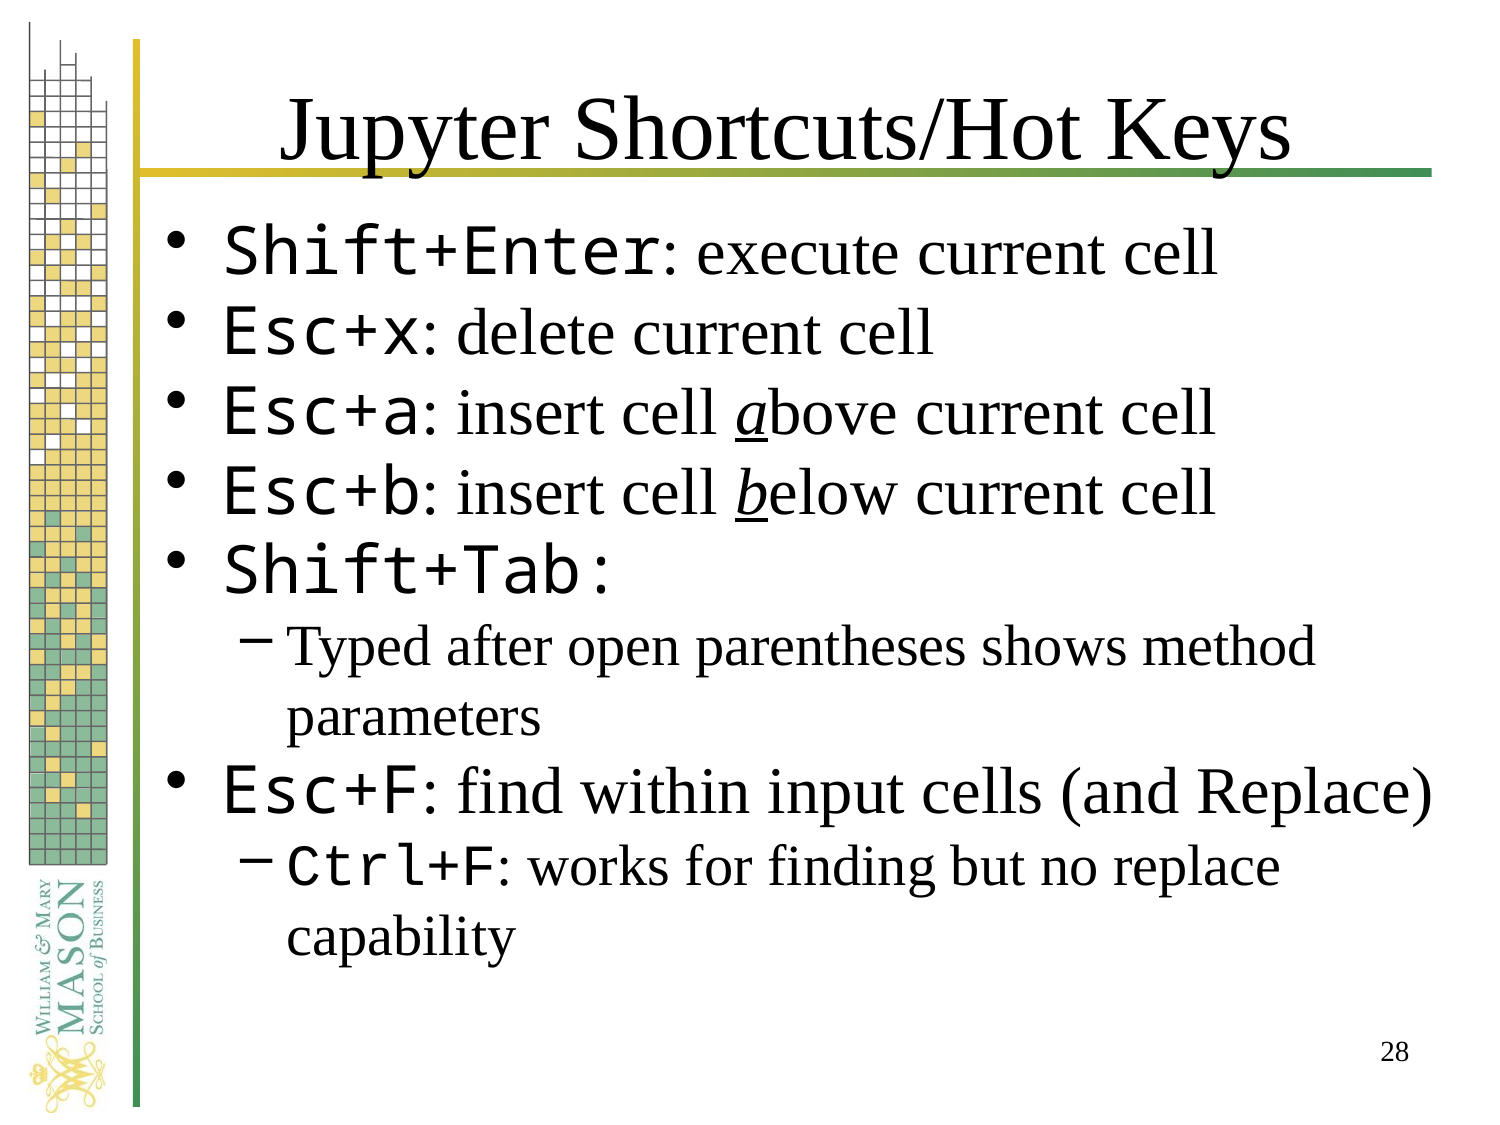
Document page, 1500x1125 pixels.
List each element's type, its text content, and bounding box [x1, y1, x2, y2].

title Jupyter Shortcuts/Hot Keys [150, 45, 1425, 200]
table_cell Greater than [29, 879, 107, 1113]
slide_number 28 [1048, 1024, 1426, 1103]
list Shift+Enter: execute current cell Esc+x: delete current cell Esc+a: insert cell above current cell Esc+b: insert cell below current cell Shift+Tab: Typed after open parentheses shows method parameters Esc+F: find within input cells (and Replace) Ctrl+F: works for finding but no replace capability [150, 200, 1500, 1005]
